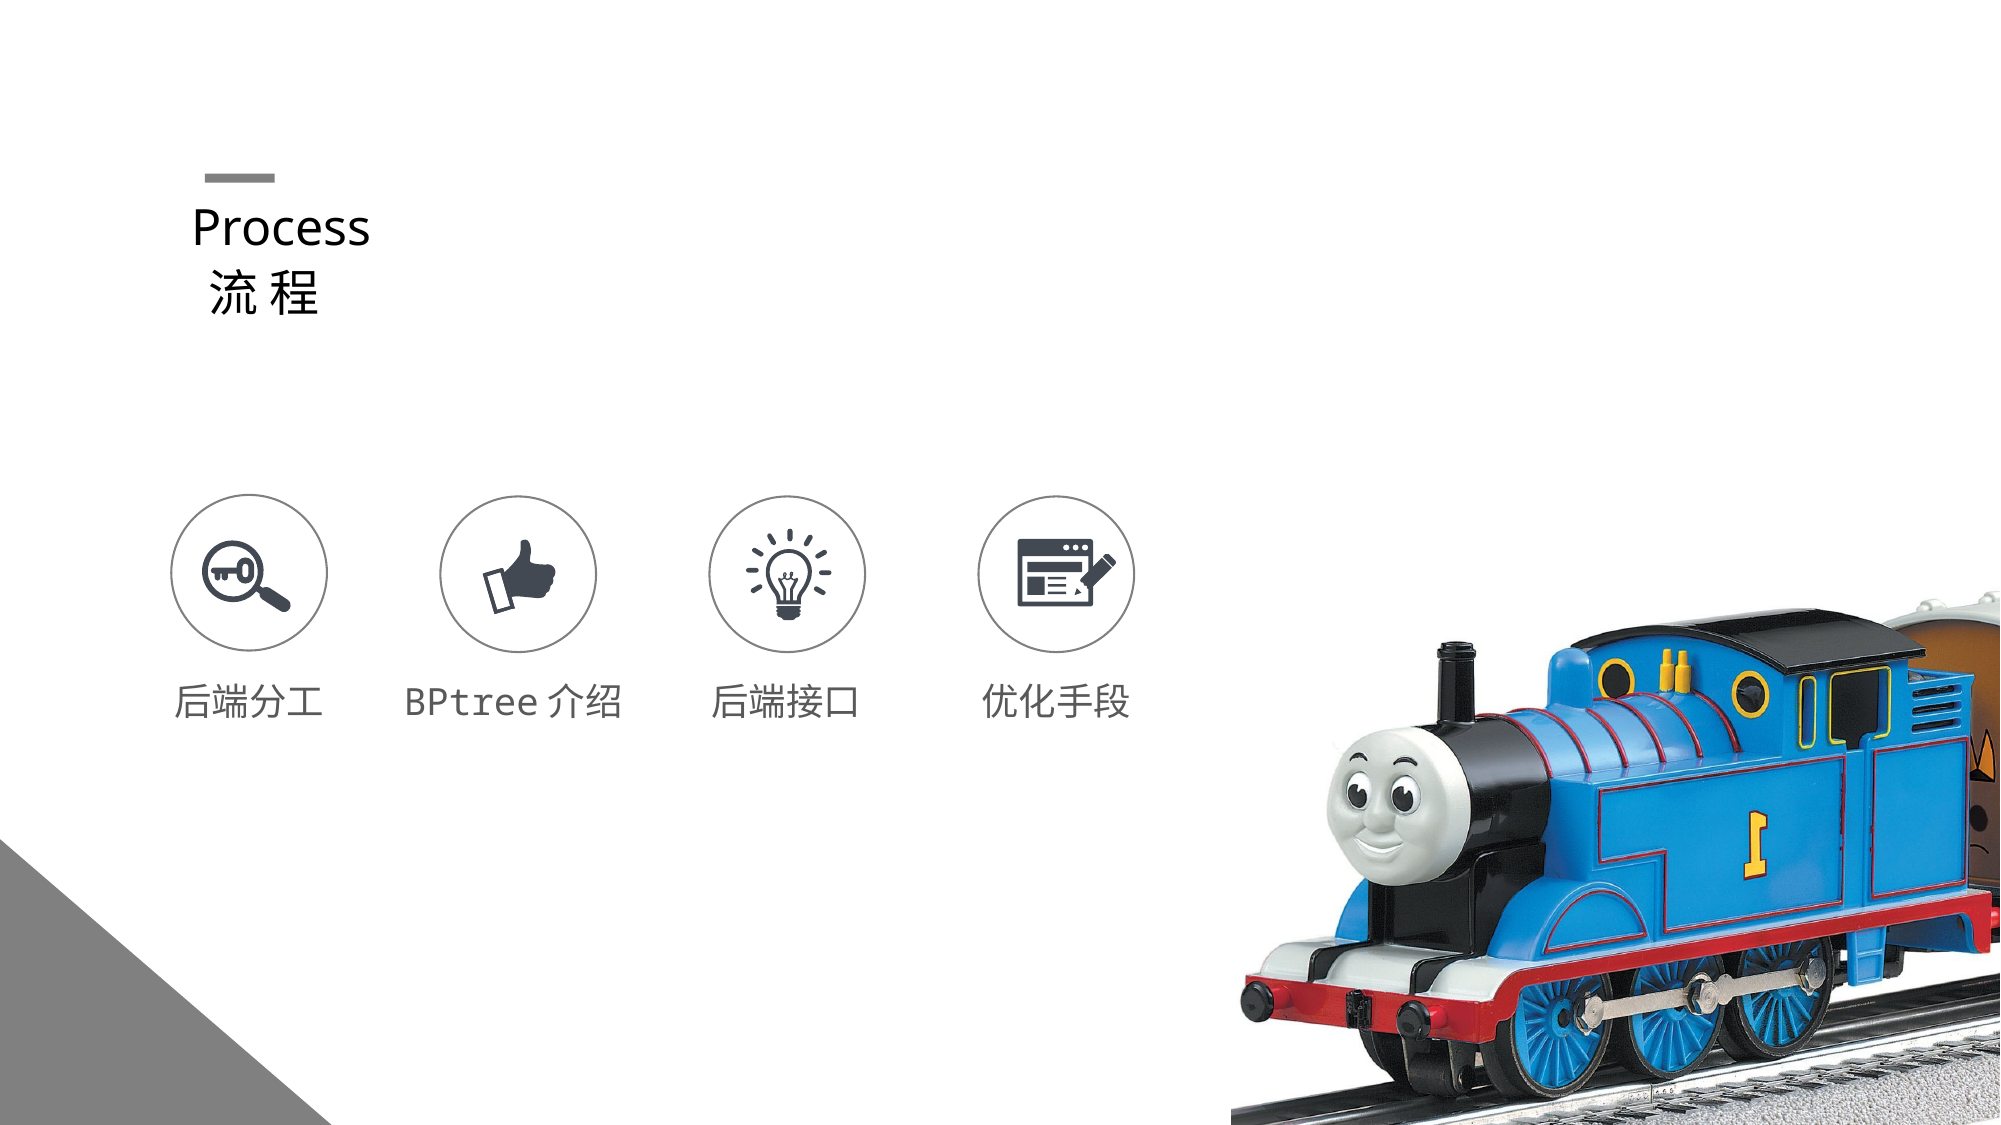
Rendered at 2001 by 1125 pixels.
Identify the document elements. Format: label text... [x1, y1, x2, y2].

text_box [202, 540, 291, 612]
text_box 流 程 [193, 263, 335, 329]
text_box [1017, 538, 1117, 607]
text_box [708, 495, 867, 654]
picture [1231, 532, 2000, 1125]
text_box BPtree介绍 [381, 670, 646, 731]
text_box [977, 495, 1136, 654]
text_box [482, 568, 515, 615]
text_box Process [176, 188, 387, 263]
text_box 后端接口 [692, 670, 881, 731]
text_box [745, 528, 832, 620]
text_box [204, 173, 276, 184]
text_box [170, 493, 328, 652]
text_box 优化手段 [909, 670, 1204, 731]
text_box [210, 567, 236, 574]
text_box [236, 557, 255, 584]
text_box 后端分工 [155, 670, 343, 731]
text_box [439, 495, 598, 654]
text_box [221, 568, 228, 581]
text_box [504, 539, 556, 599]
text_box [0, 837, 334, 1125]
text_box [214, 568, 221, 581]
